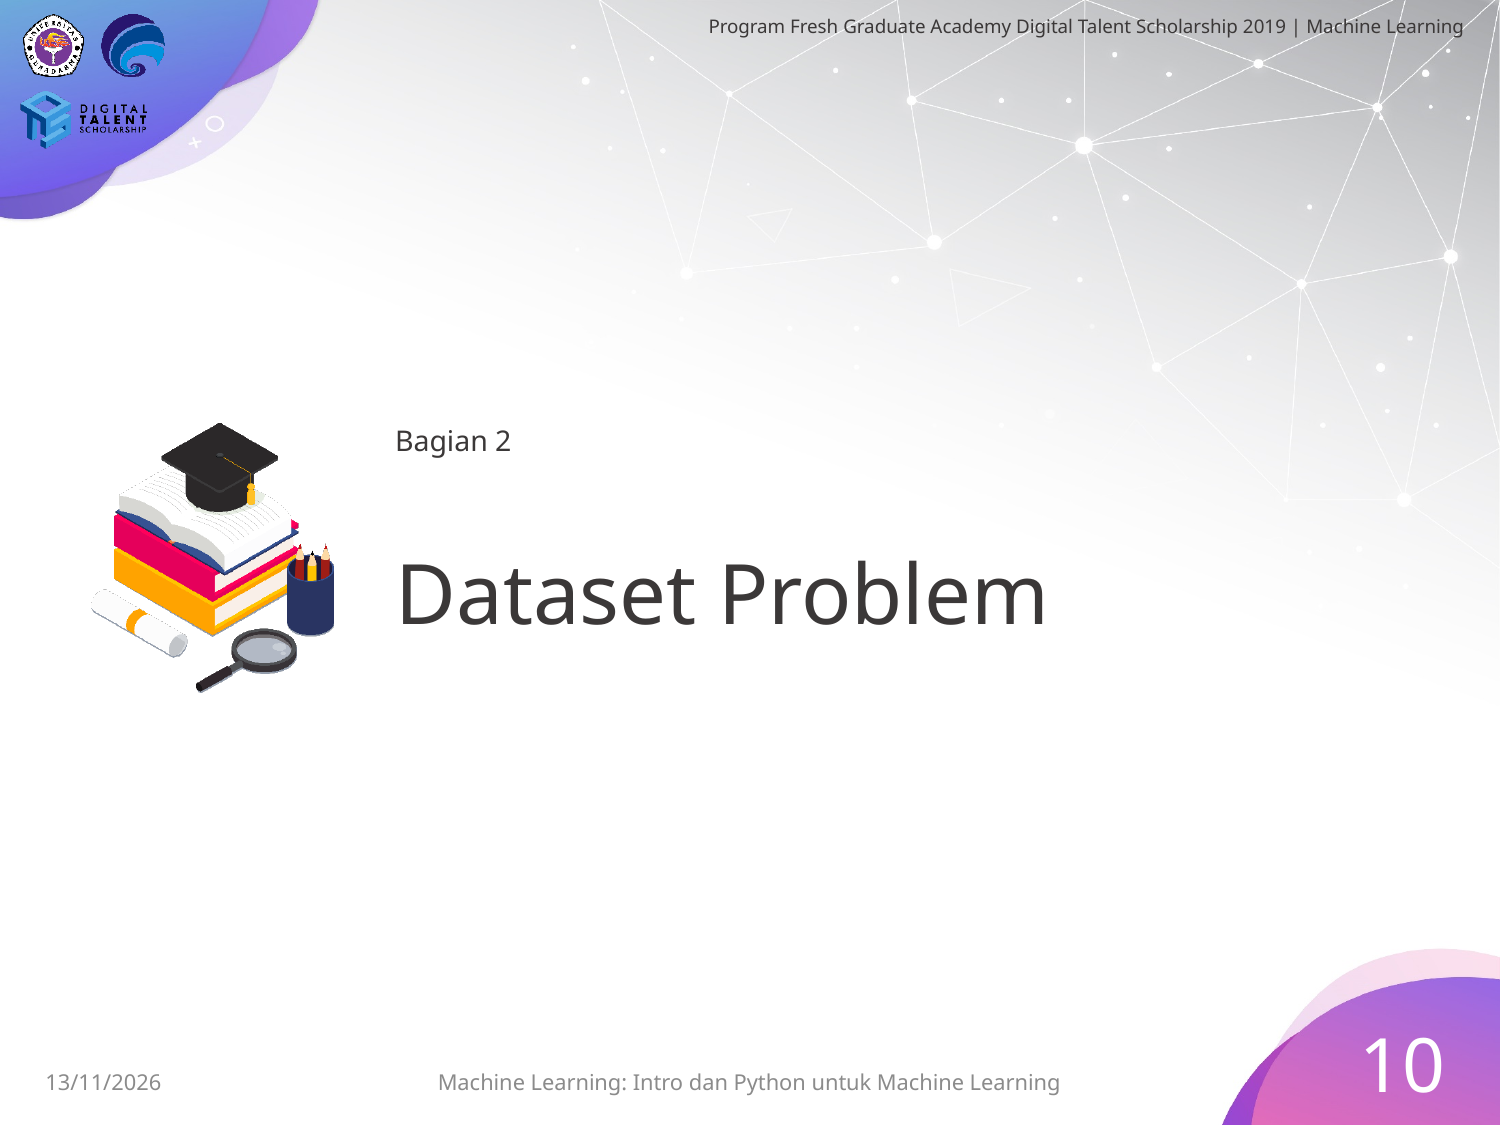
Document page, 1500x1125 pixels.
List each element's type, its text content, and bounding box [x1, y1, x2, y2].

list Bagian 2 [380, 415, 1396, 465]
slide_number 10 [1327, 1023, 1478, 1114]
picture [0, 0, 1500, 1125]
title Dataset Problem [380, 483, 1396, 700]
footer Machine Learning: Intro dan Python untuk Machine Learning [382, 1053, 1118, 1114]
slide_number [30, 1053, 272, 1114]
